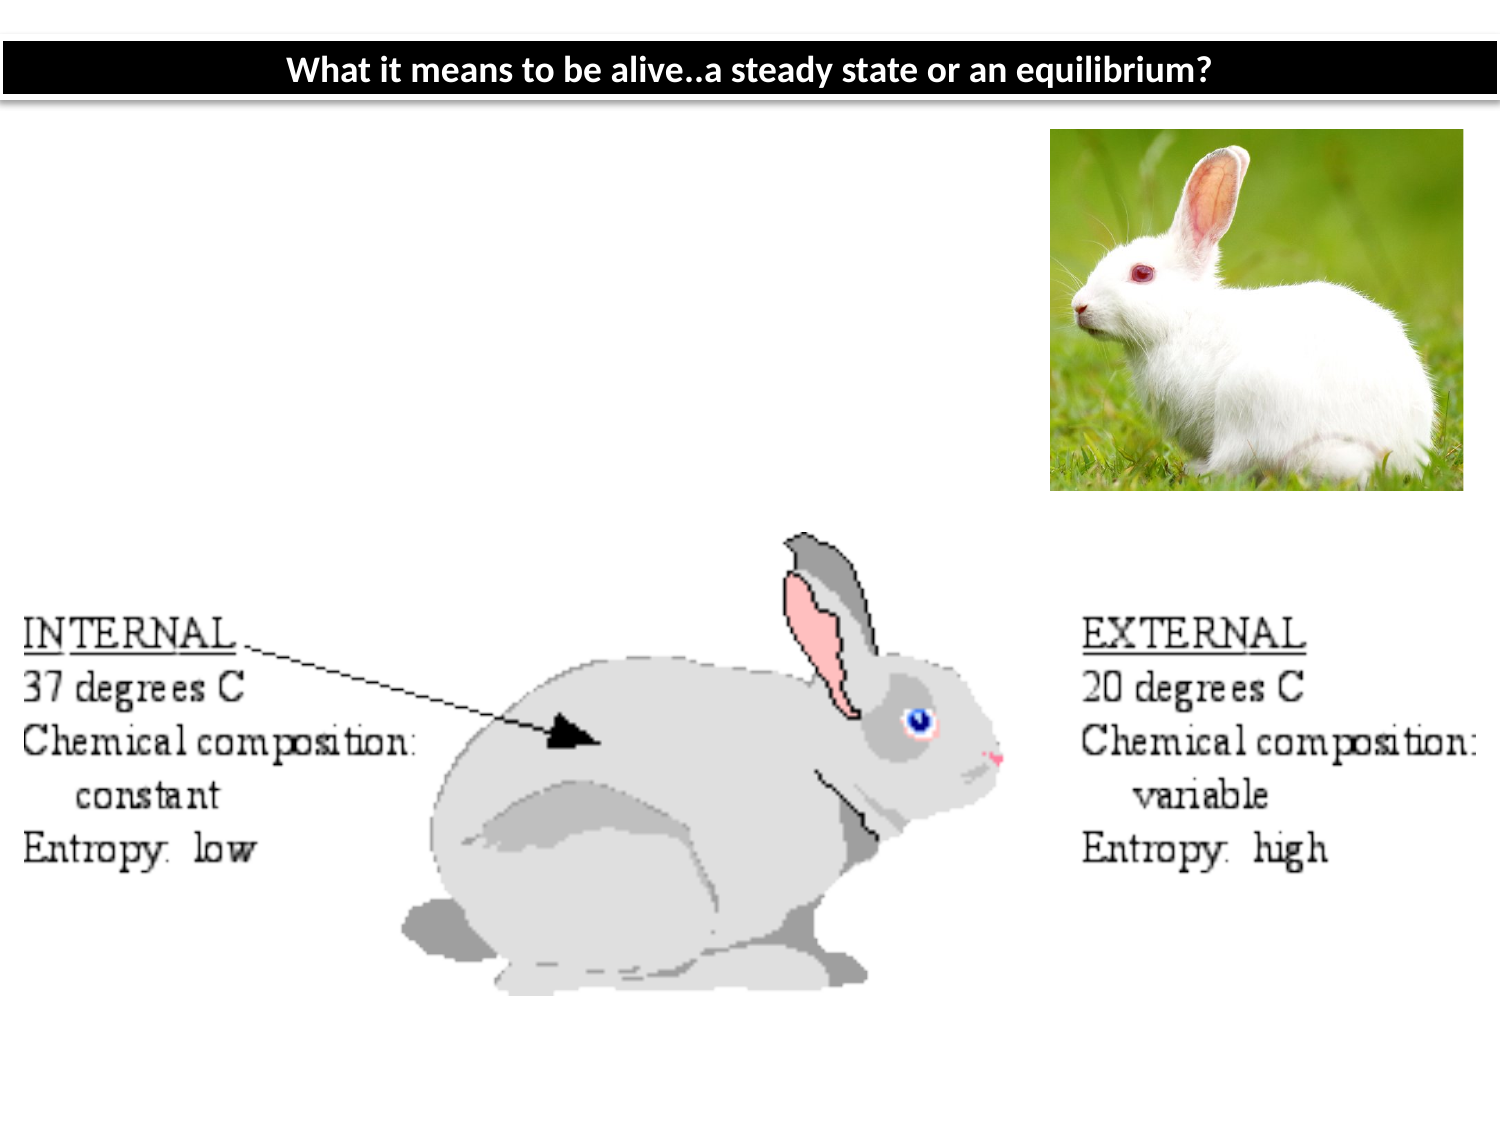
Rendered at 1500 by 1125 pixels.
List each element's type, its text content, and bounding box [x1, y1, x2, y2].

picture [24, 532, 1476, 996]
picture [1049, 129, 1464, 491]
text_box What it means to be alive..a steady state or an equilibrium? [0, 34, 1500, 100]
